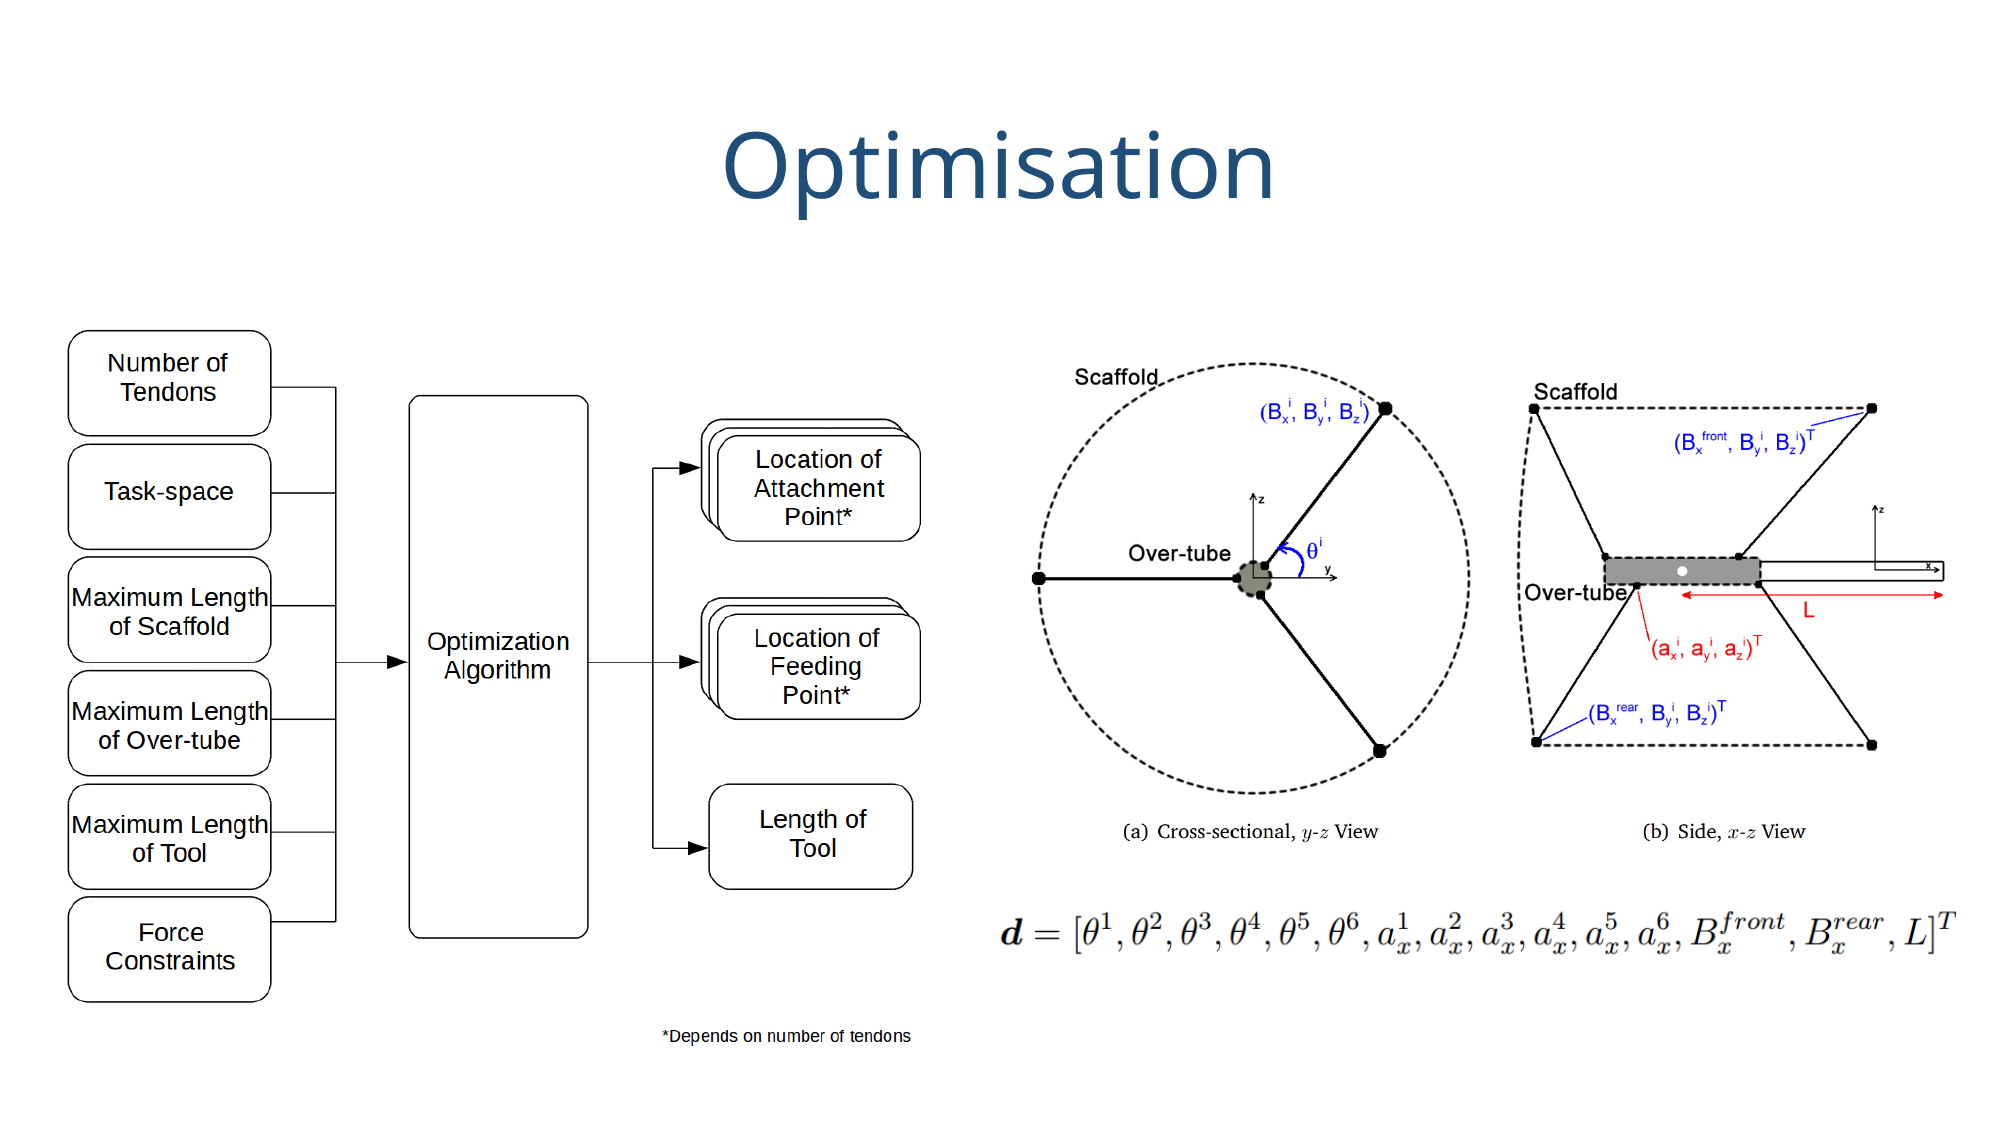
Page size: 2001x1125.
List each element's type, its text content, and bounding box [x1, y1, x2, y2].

picture [993, 899, 1959, 964]
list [40, 310, 935, 1061]
title Optimisation [137, 59, 1863, 278]
picture [1023, 340, 1959, 850]
